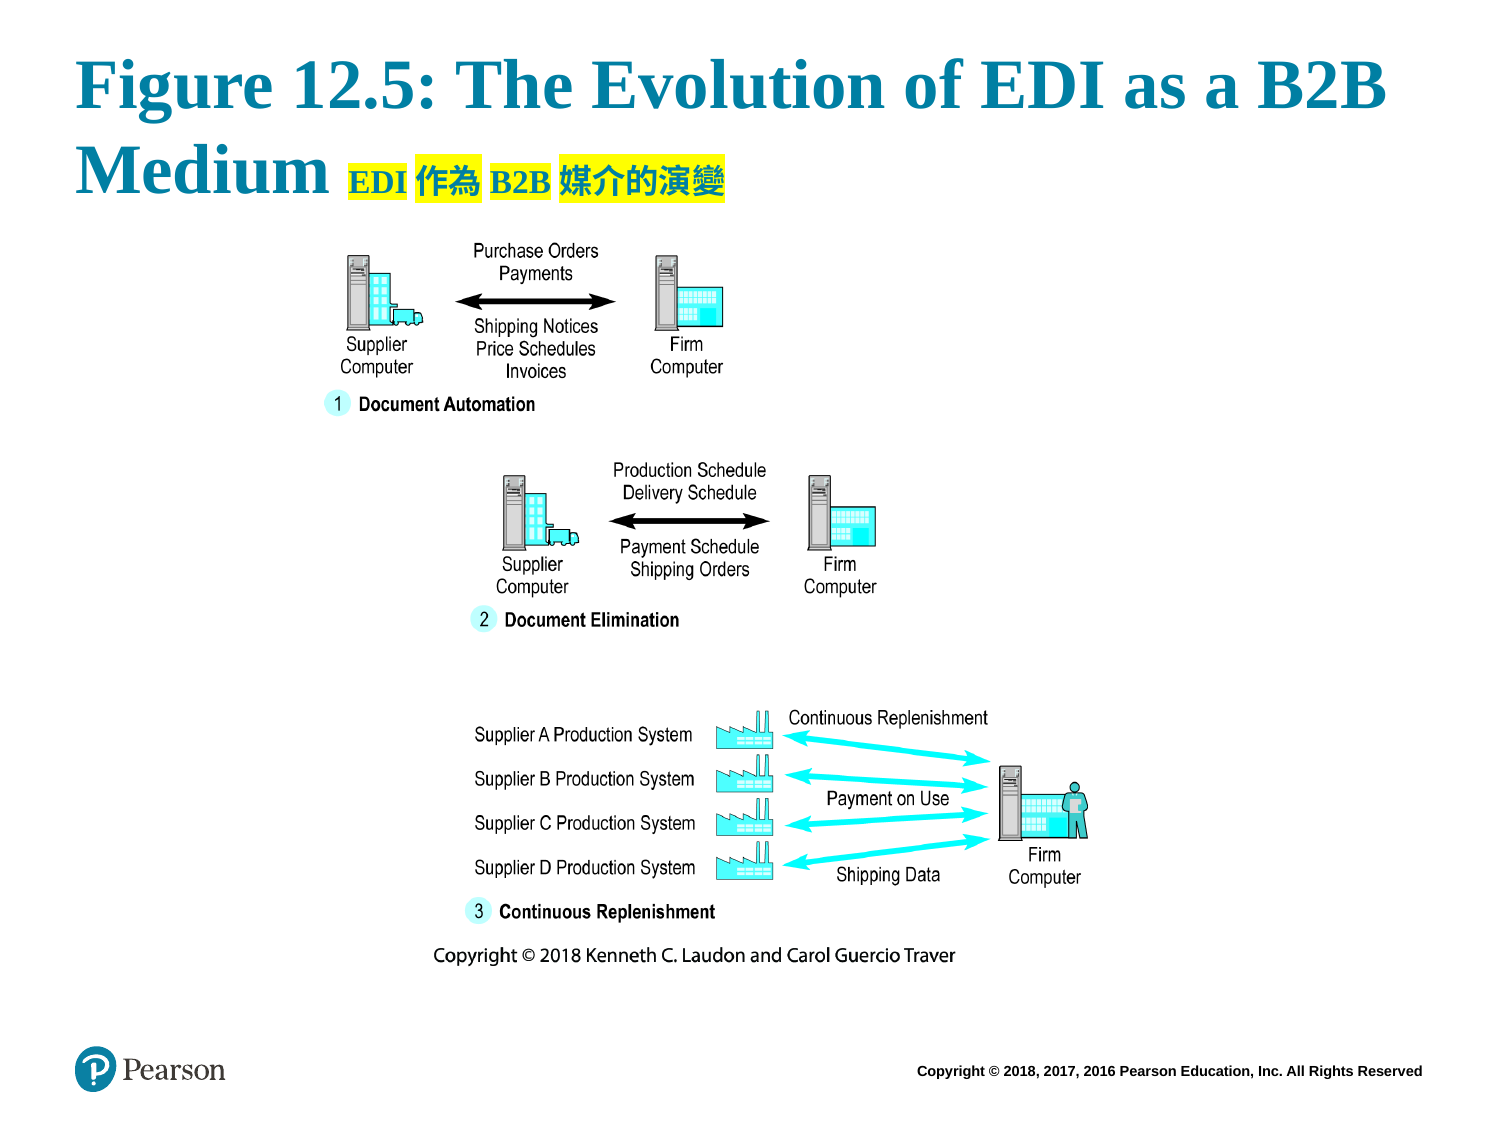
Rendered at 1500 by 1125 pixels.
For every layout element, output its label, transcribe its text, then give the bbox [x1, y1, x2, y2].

title Figure 12.5: The Evolution of EDI as a B2B Medium EDI作為B2B媒介的演變 [75, 37, 1425, 213]
picture [324, 237, 1088, 989]
